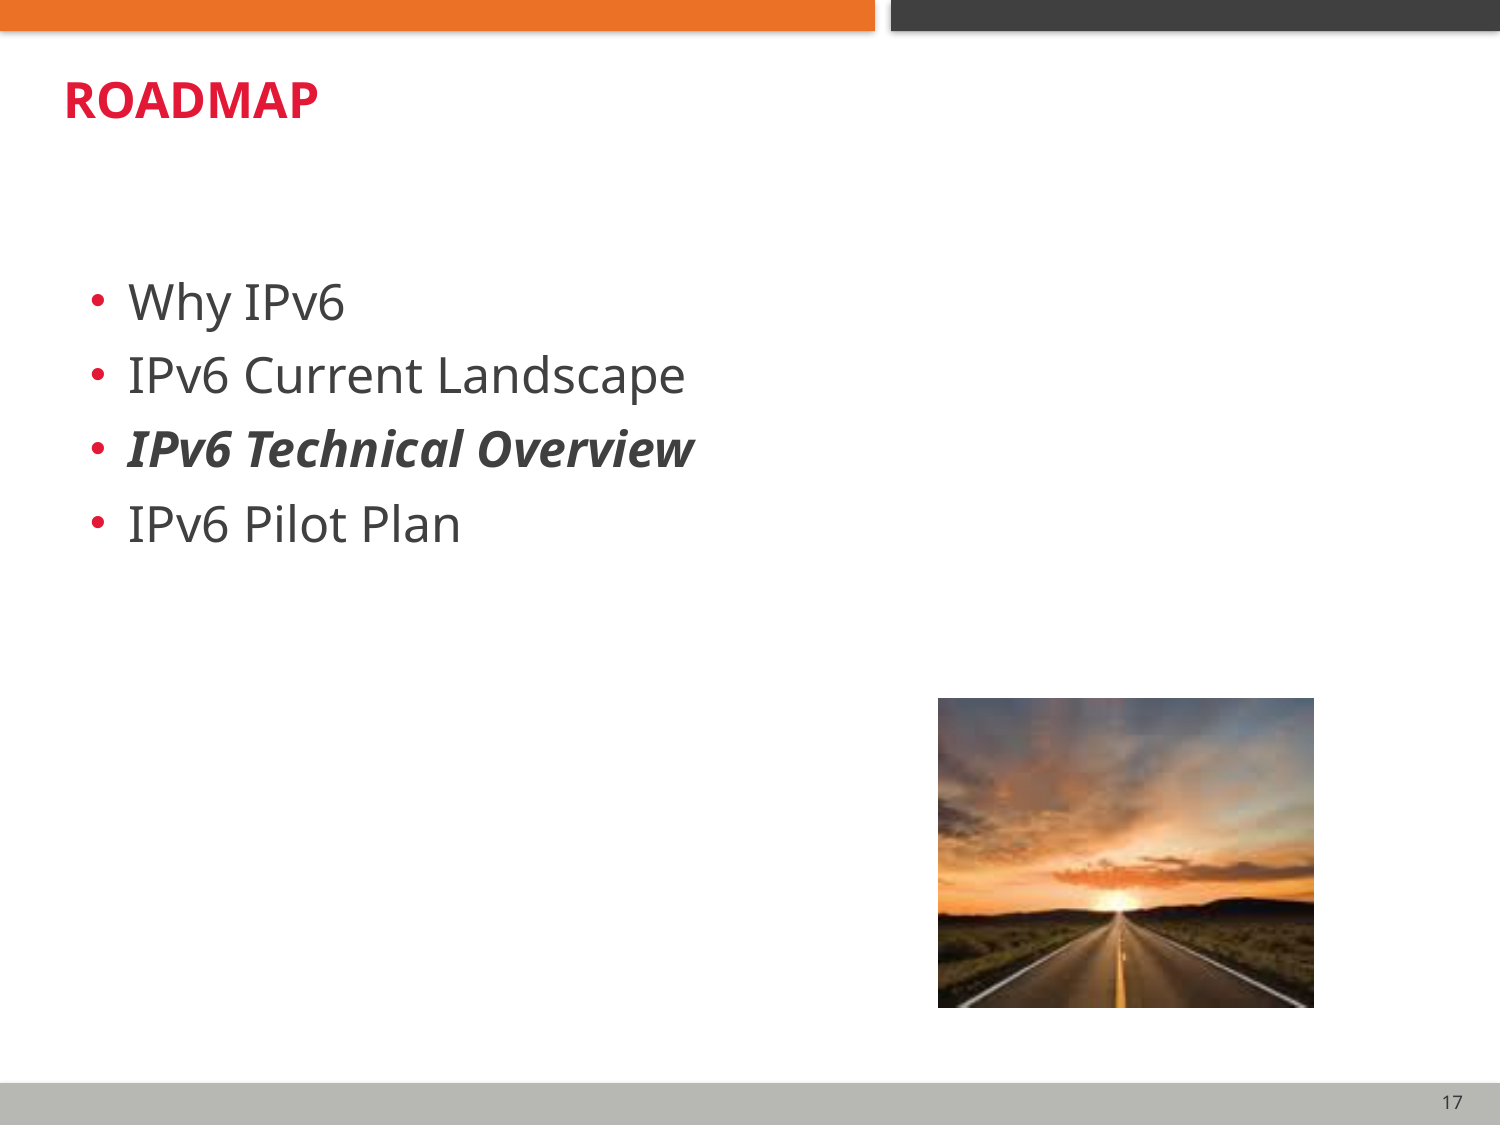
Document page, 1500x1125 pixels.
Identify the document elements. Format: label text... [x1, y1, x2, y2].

picture [938, 698, 1314, 1008]
title Roadmap [48, 54, 1424, 142]
list Why IPv6 IPv6 Current Landscape IPv6 Technical Overview IPv6 Pilot Plan [75, 262, 1425, 1005]
